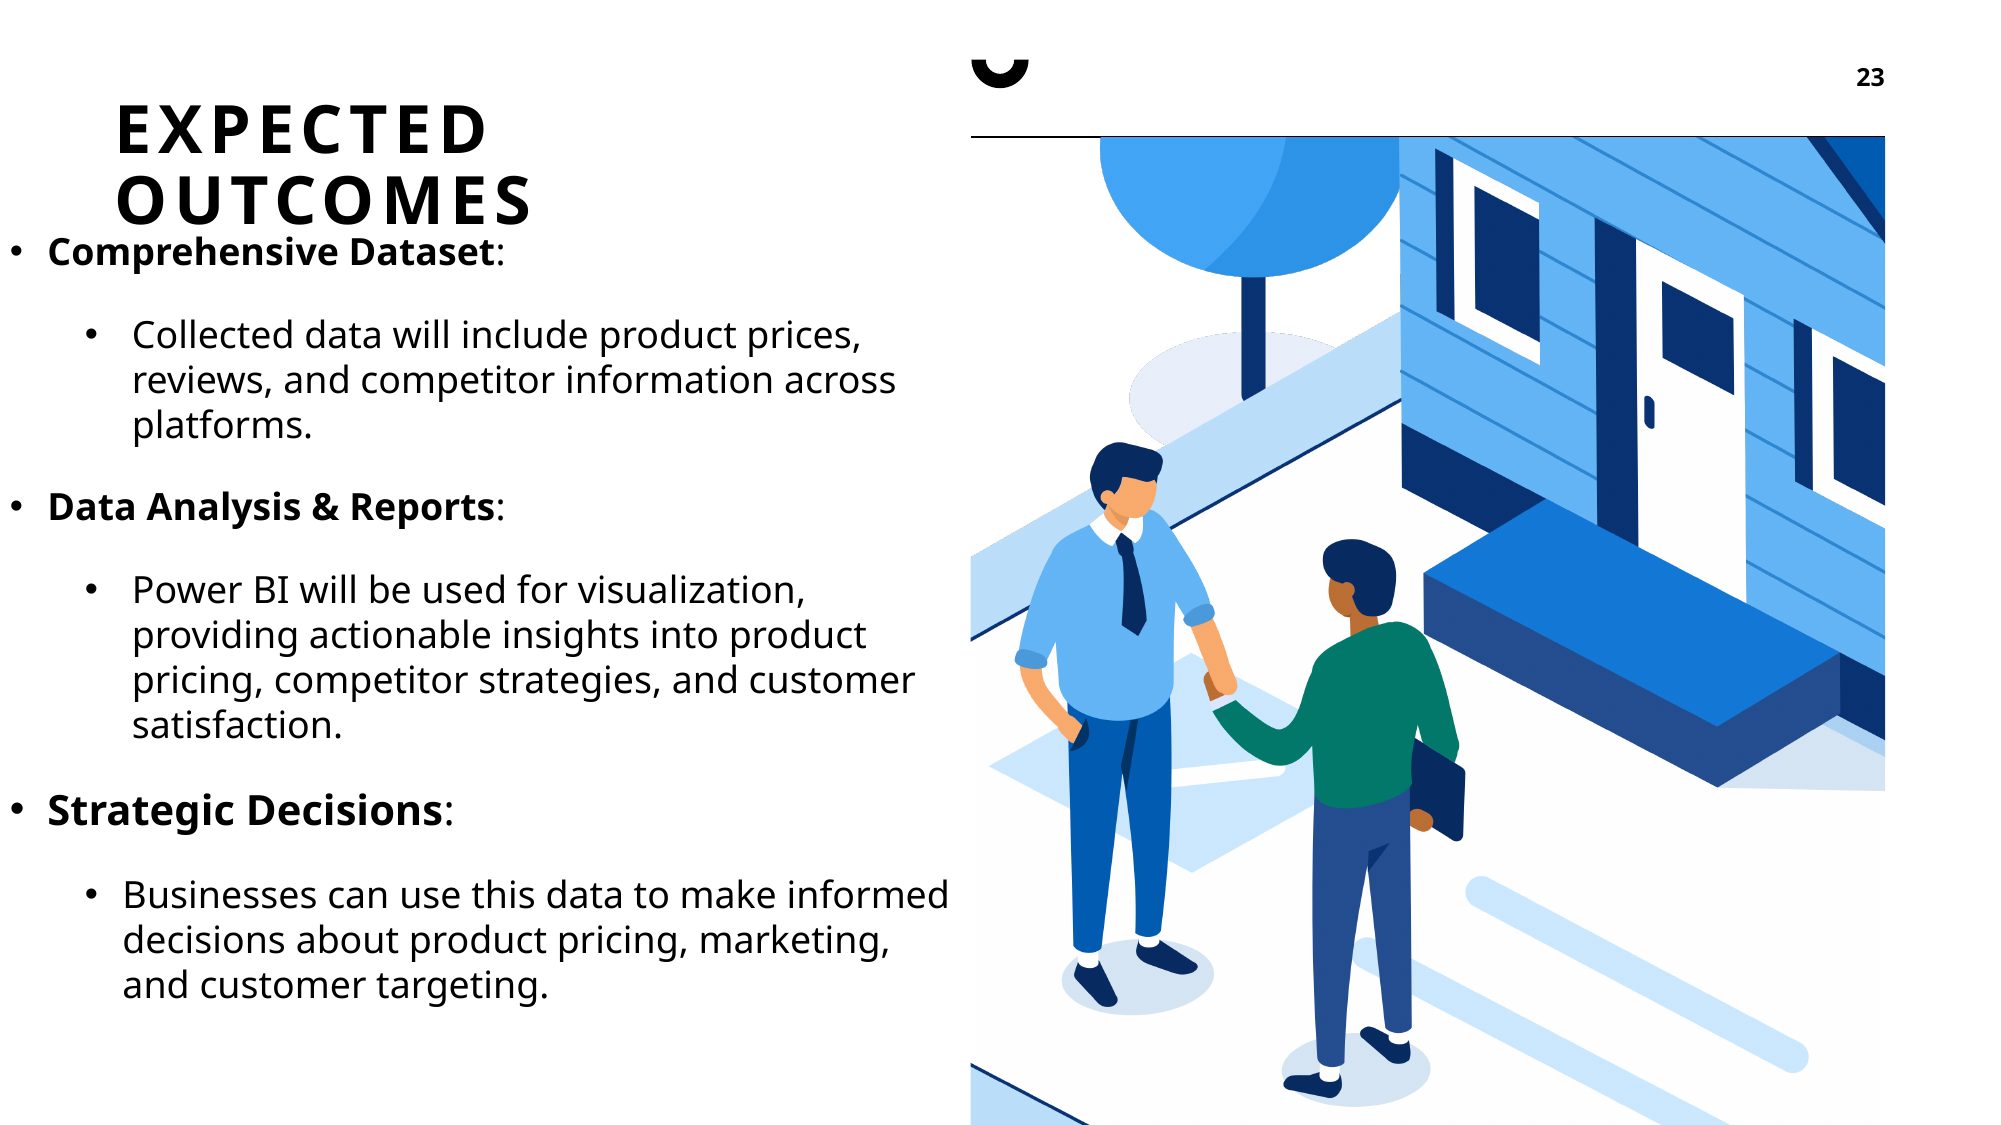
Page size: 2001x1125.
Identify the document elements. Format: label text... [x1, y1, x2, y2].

list Comprehensive Dataset: Collected data will include product prices, reviews, and competitor information across platforms. Data Analysis & Reports: Power BI will be used for visualization, providing actionable insights into product pricing, competitor strategies, and customer satisfaction. Strategic Decisions: Businesses can use this data to make informed decisions about product pricing, marketing, and customer targeting. [9, 228, 970, 934]
title Expected Outcomes [114, 88, 933, 228]
picture [970, 136, 1886, 1125]
slide_number 23 [1827, 25, 1885, 103]
